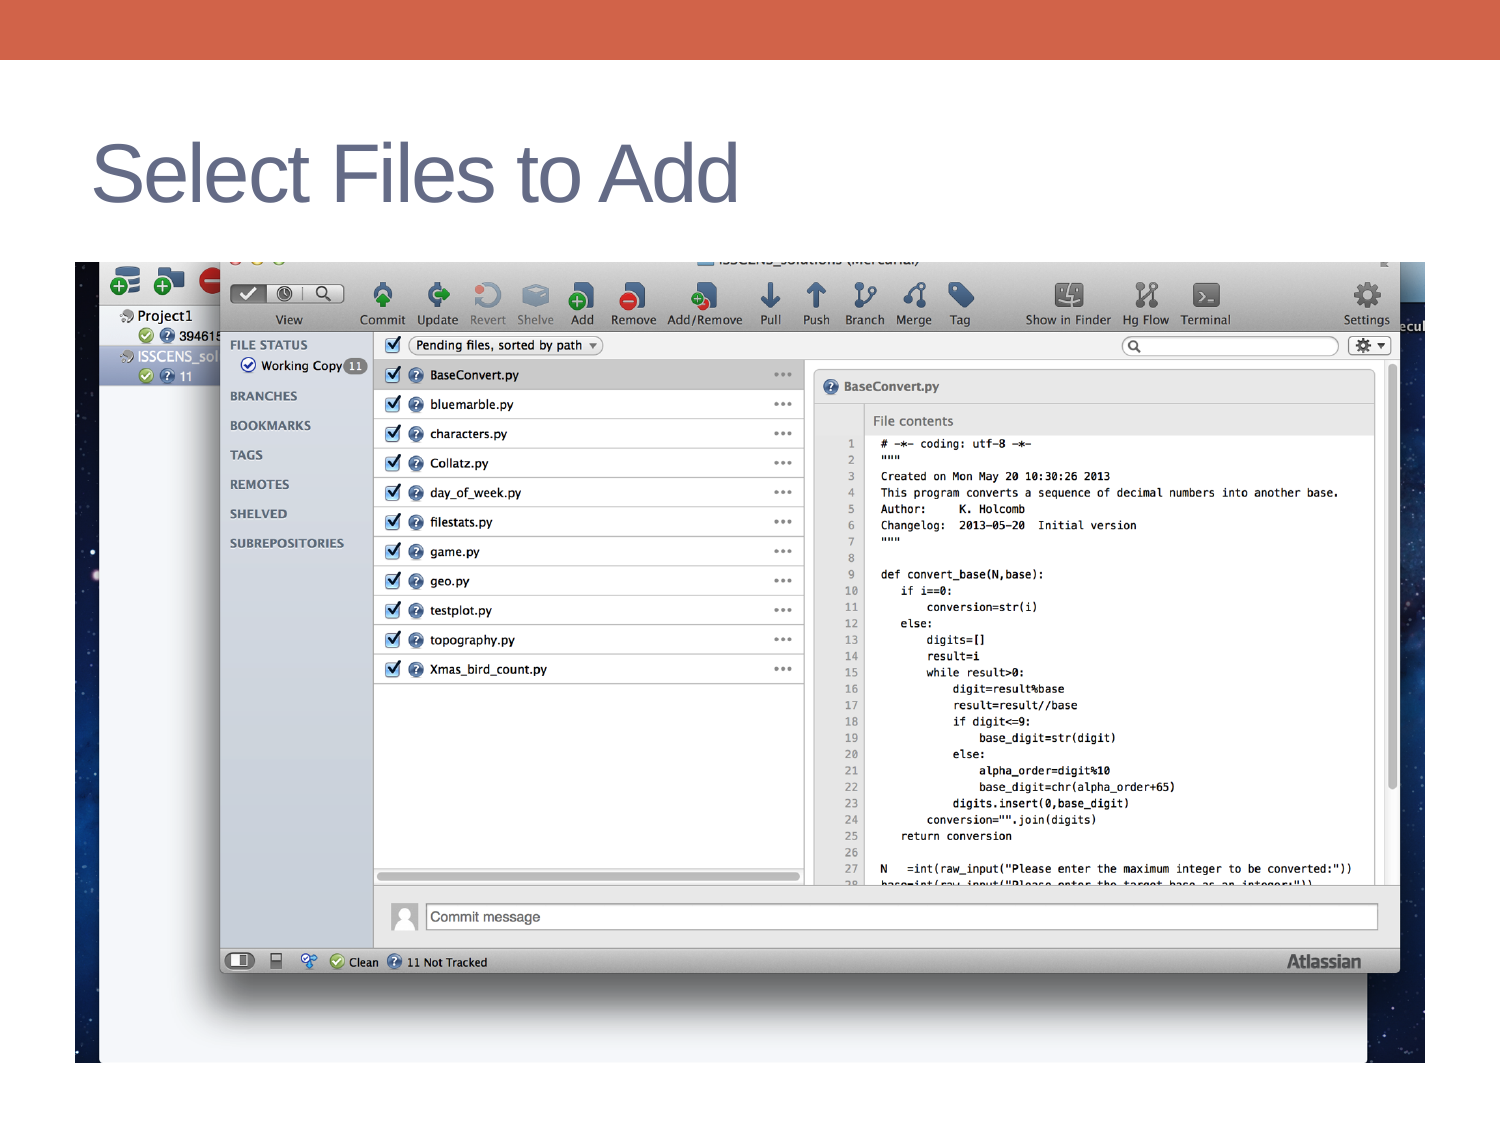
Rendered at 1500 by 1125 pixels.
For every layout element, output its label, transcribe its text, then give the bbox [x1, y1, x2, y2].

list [74, 262, 1426, 1063]
title Select Files to Add [75, 87, 1425, 250]
